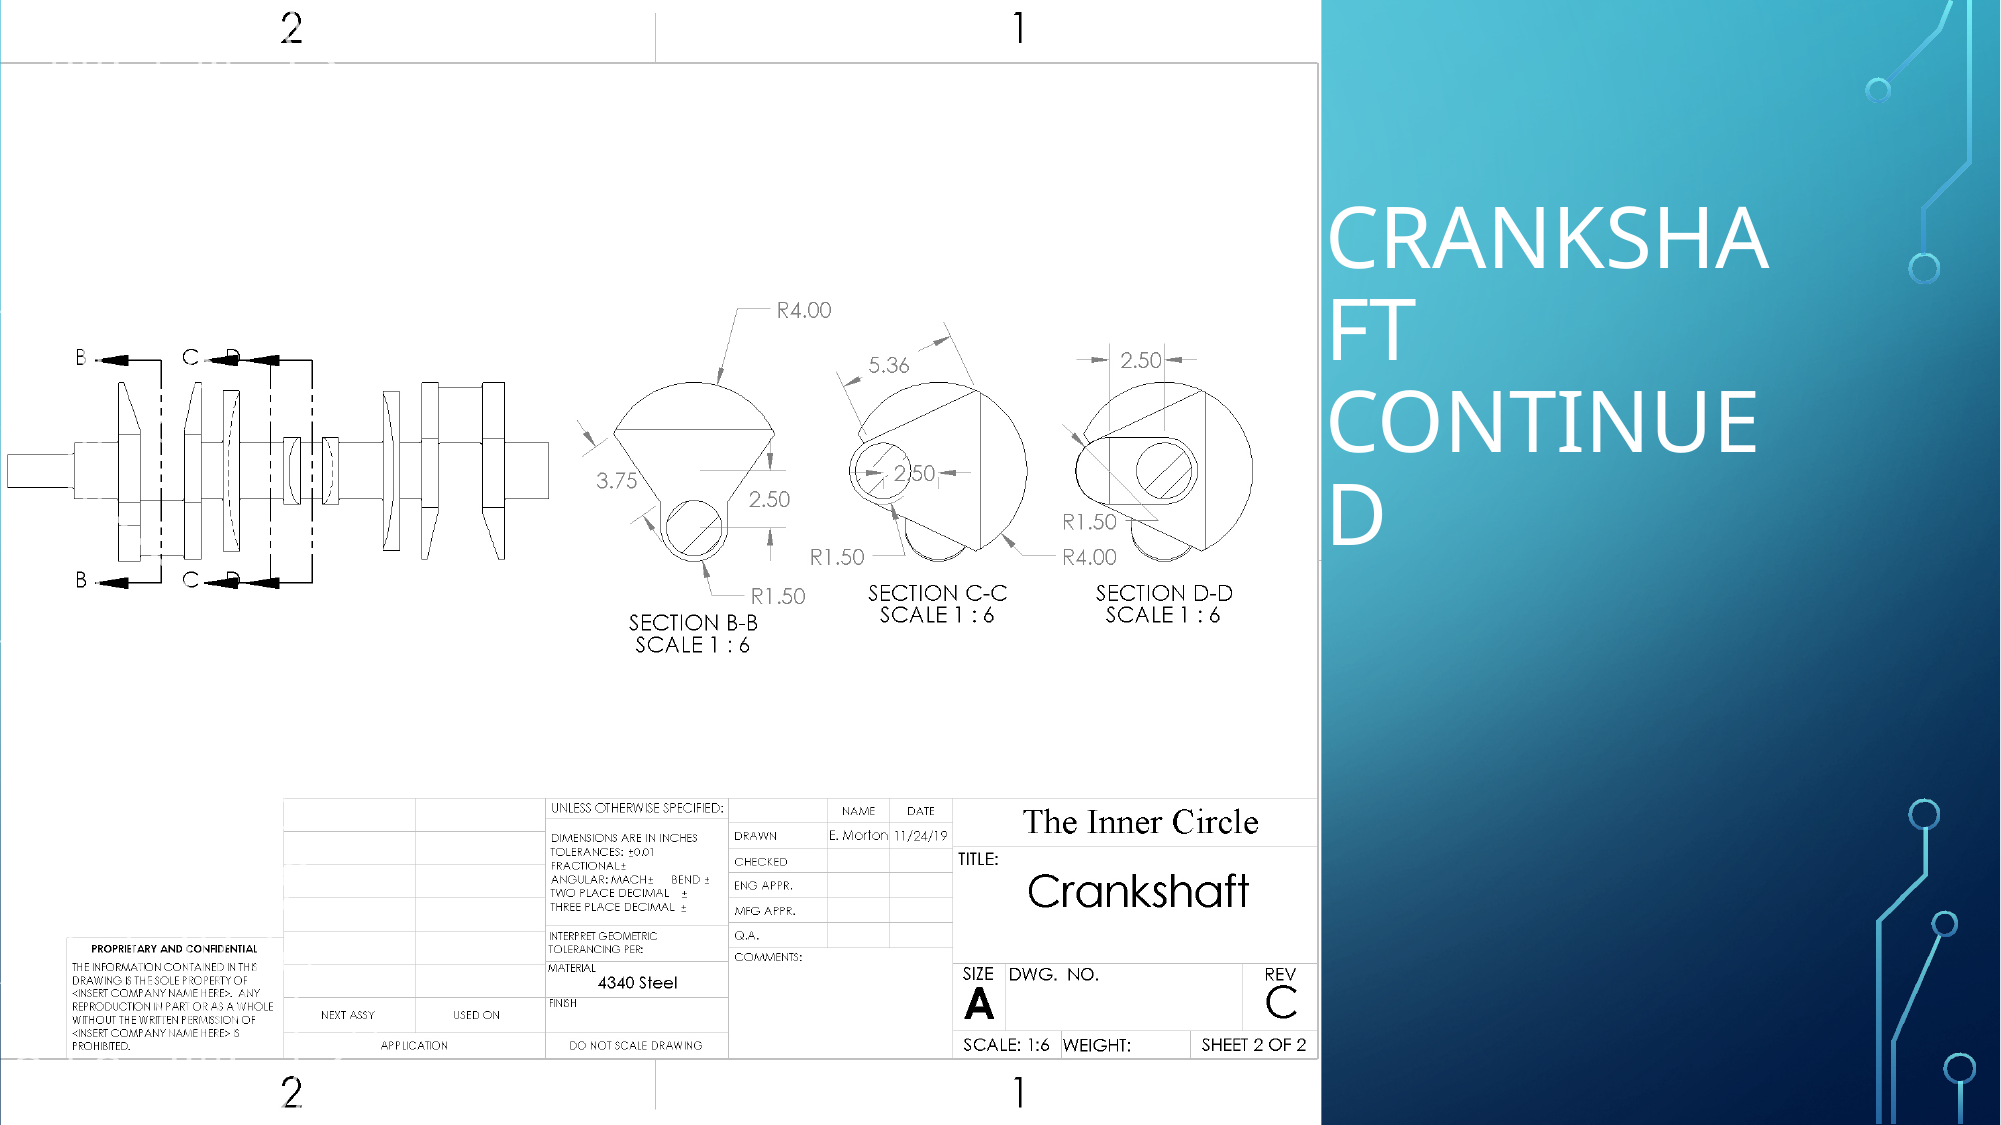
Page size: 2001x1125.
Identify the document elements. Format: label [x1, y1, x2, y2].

text_box [1322, 0, 2000, 1125]
text_box [0, 0, 379, 1125]
picture [379, 0, 1322, 1125]
text_box [1863, 0, 1976, 1124]
